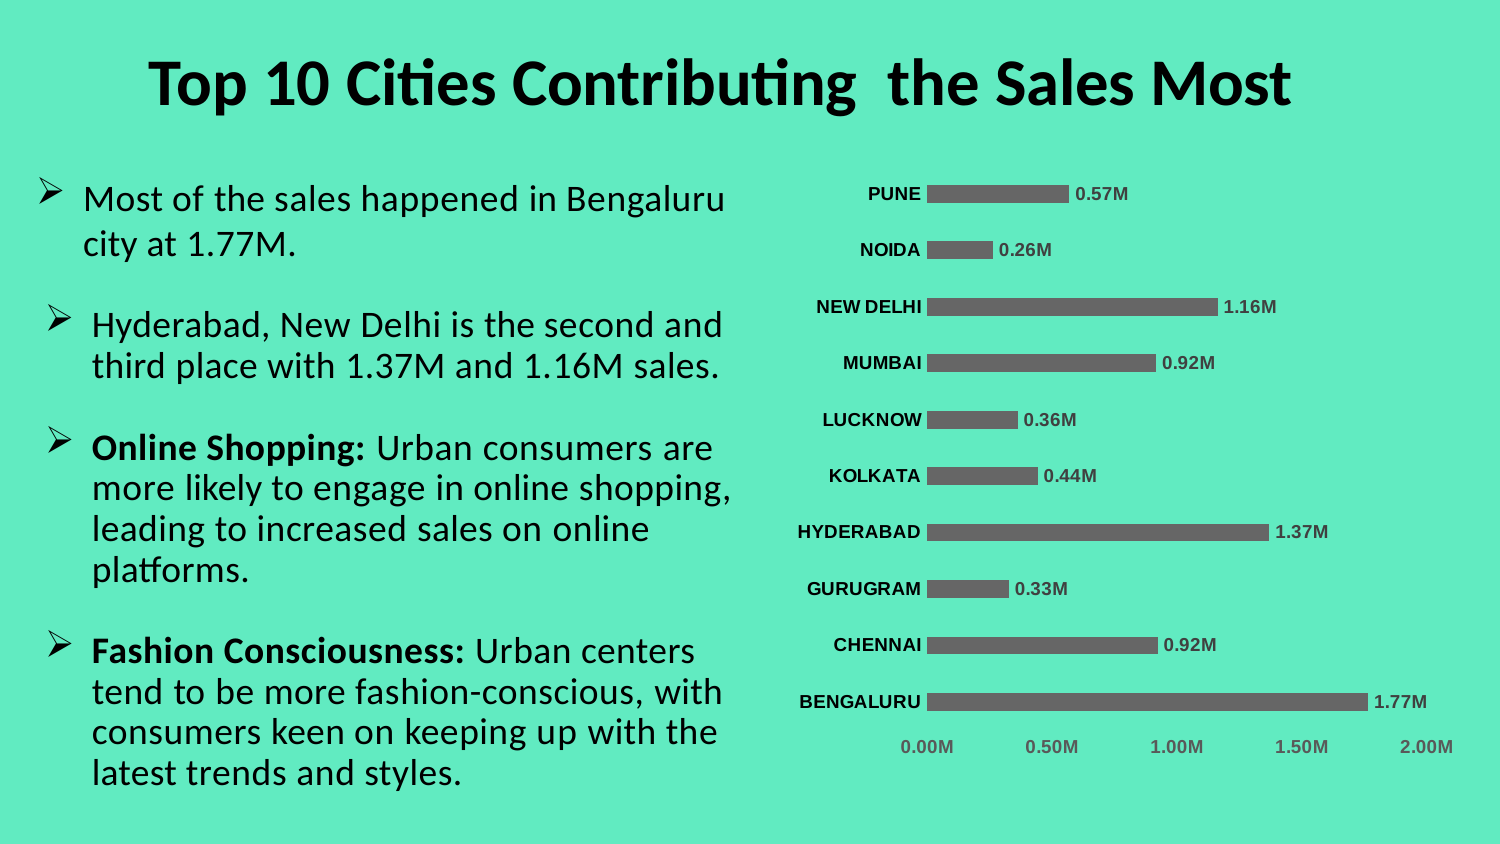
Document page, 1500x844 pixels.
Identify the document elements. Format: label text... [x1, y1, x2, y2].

title Top 10 Cities Contributing the Sales Most [34, 23, 1408, 125]
chart [783, 153, 1468, 771]
text_box Most of the sales happened in Bengaluru city at 1.77M. Hyderabad, New Delhi is the second and third place with 1.37M and 1.16M sales. Online Shopping: Urban consumers are more likely to engage in online shopping, leading to increased sales on online platforms. Fashion Consciousness: Urban centers tend to be more fashion-conscious, with consumers keen on keeping up with the latest trends and styles. [34, 153, 767, 794]
